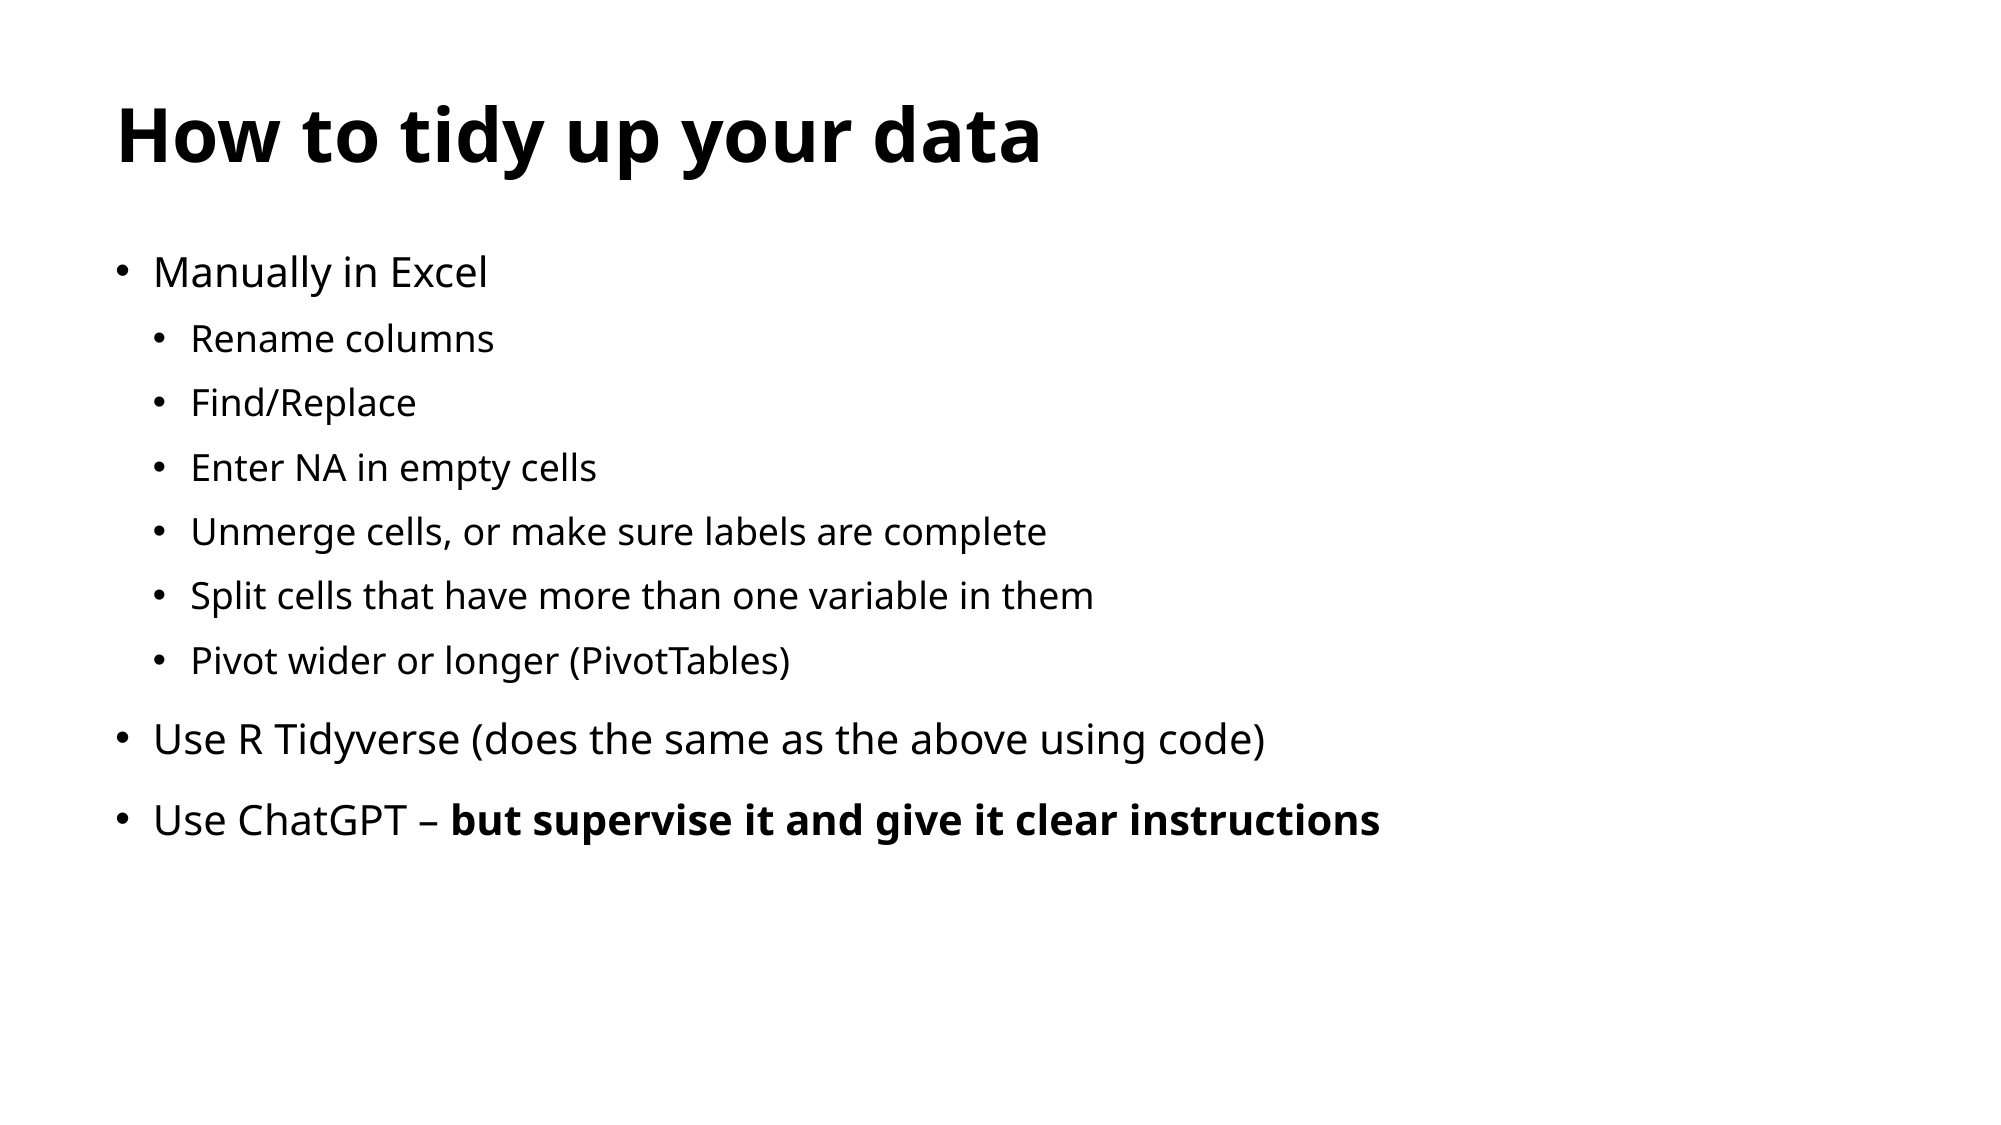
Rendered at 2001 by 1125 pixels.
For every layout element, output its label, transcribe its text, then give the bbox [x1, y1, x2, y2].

list Manually in Excel Rename columns Find/Replace Enter NA in empty cells Unmerge cells, or make sure labels are complete Split cells that have more than one variable in them Pivot wider or longer (PivotTables) Use R Tidyverse (does the same as the above using code) Use ChatGPT – but supervise it and give it clear instructions [100, 228, 1849, 982]
title How to tidy up your data [100, 90, 1849, 228]
